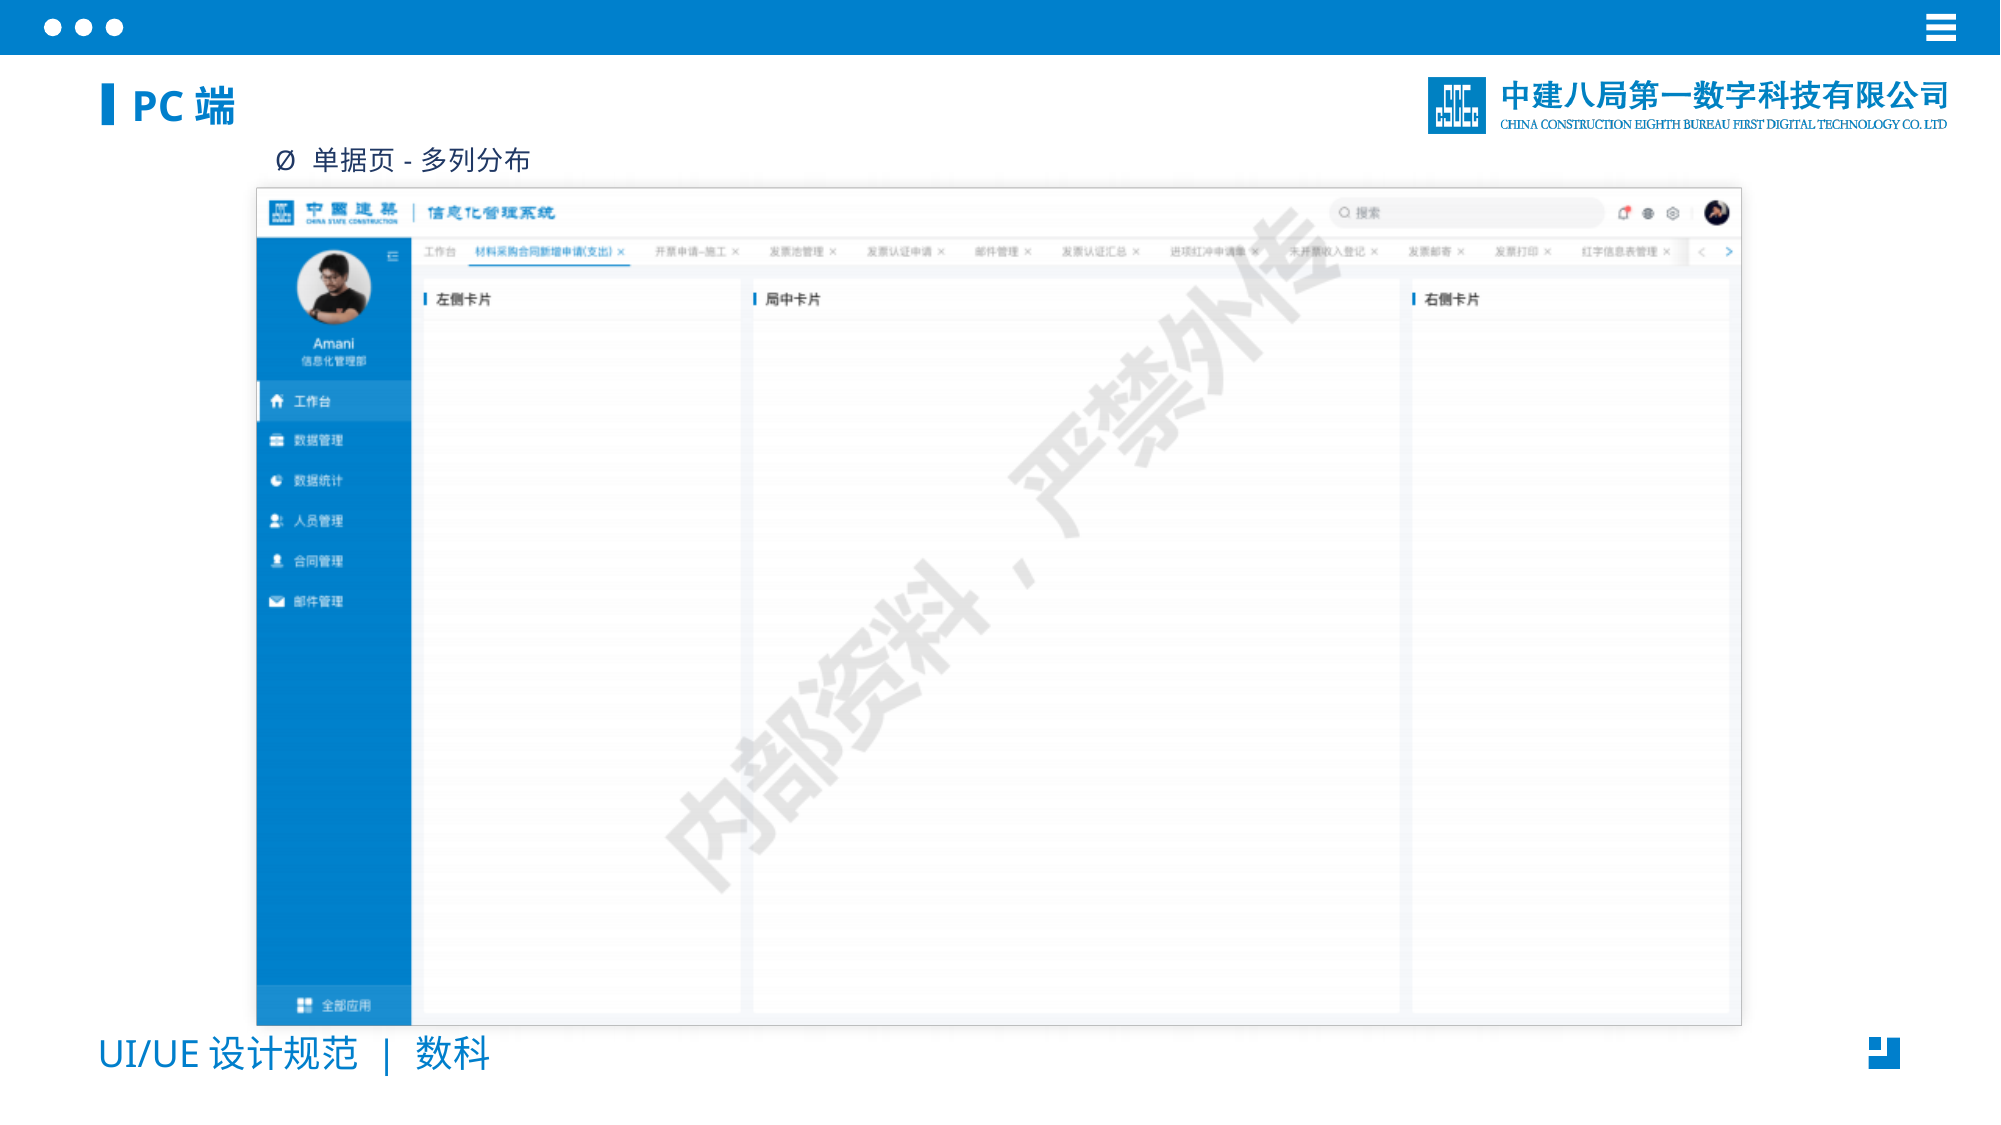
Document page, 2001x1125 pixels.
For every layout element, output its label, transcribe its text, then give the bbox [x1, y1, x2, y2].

picture [1454, 85, 1460, 126]
picture [1463, 85, 1470, 126]
text_box PC端 [131, 79, 840, 130]
picture [1437, 108, 1442, 126]
text_box [100, 82, 115, 126]
picture [231, 77, 1947, 1051]
